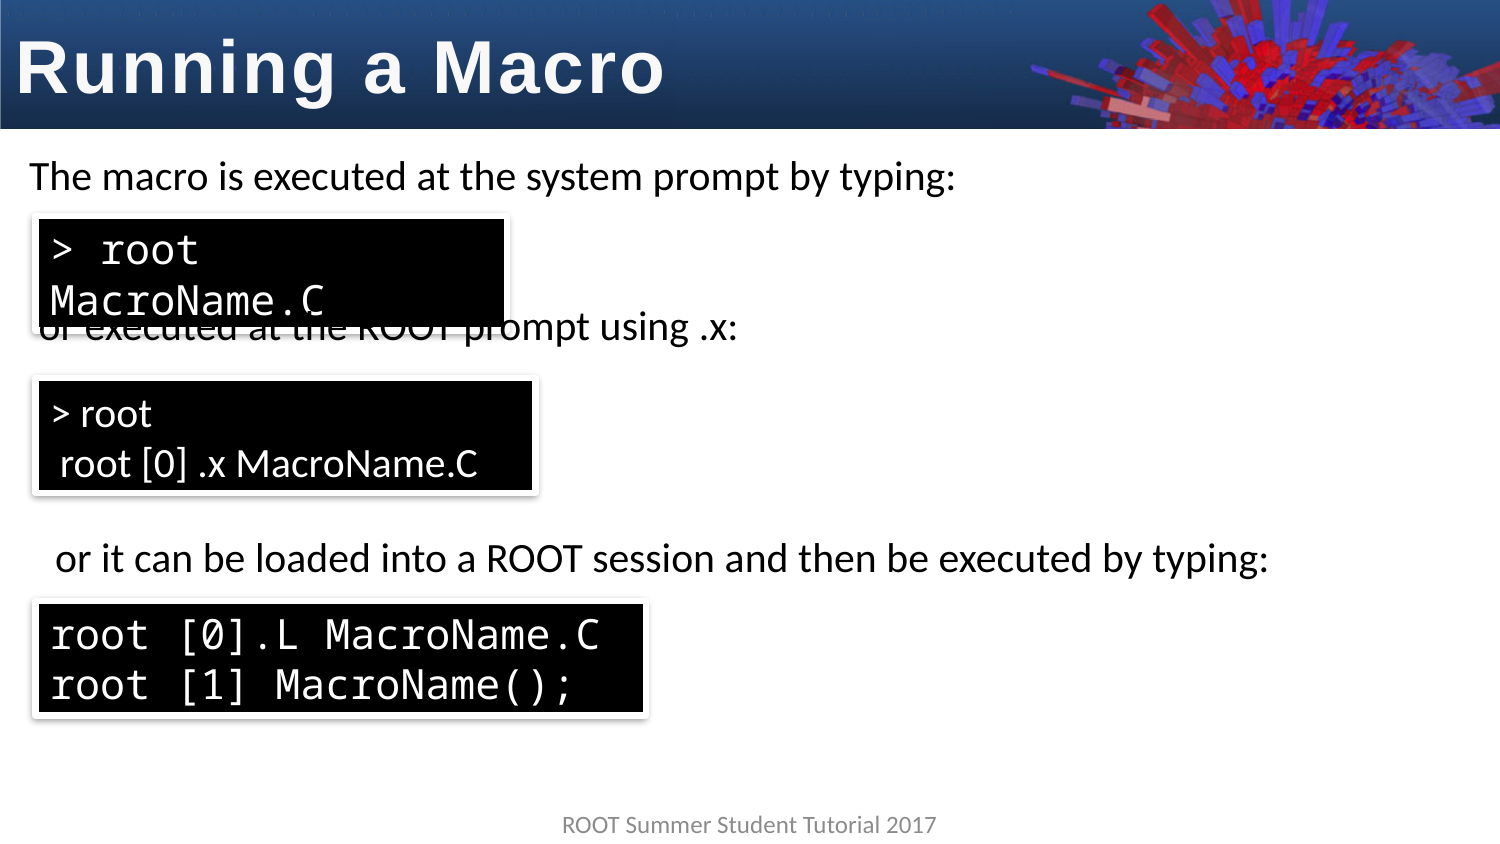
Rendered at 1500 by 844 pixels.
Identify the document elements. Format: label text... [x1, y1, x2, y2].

text_box Running a Macro [0, 0, 1500, 129]
text_box > root root [0] .x MacroName.C [32, 375, 539, 496]
text_box The macro is executed at the system prompt by typing: [14, 141, 973, 207]
text_box > root MacroName.C [32, 213, 510, 291]
text_box root [0].L MacroName.C root [1] MacroName(); [32, 598, 649, 719]
text_box or executed at the ROOT prompt using .x: [23, 291, 754, 357]
footer ROOT Summer Student Tutorial 2017 [512, 800, 988, 844]
text_box or it can be loaded into a ROOT session and then be executed by typing: [40, 523, 1286, 589]
